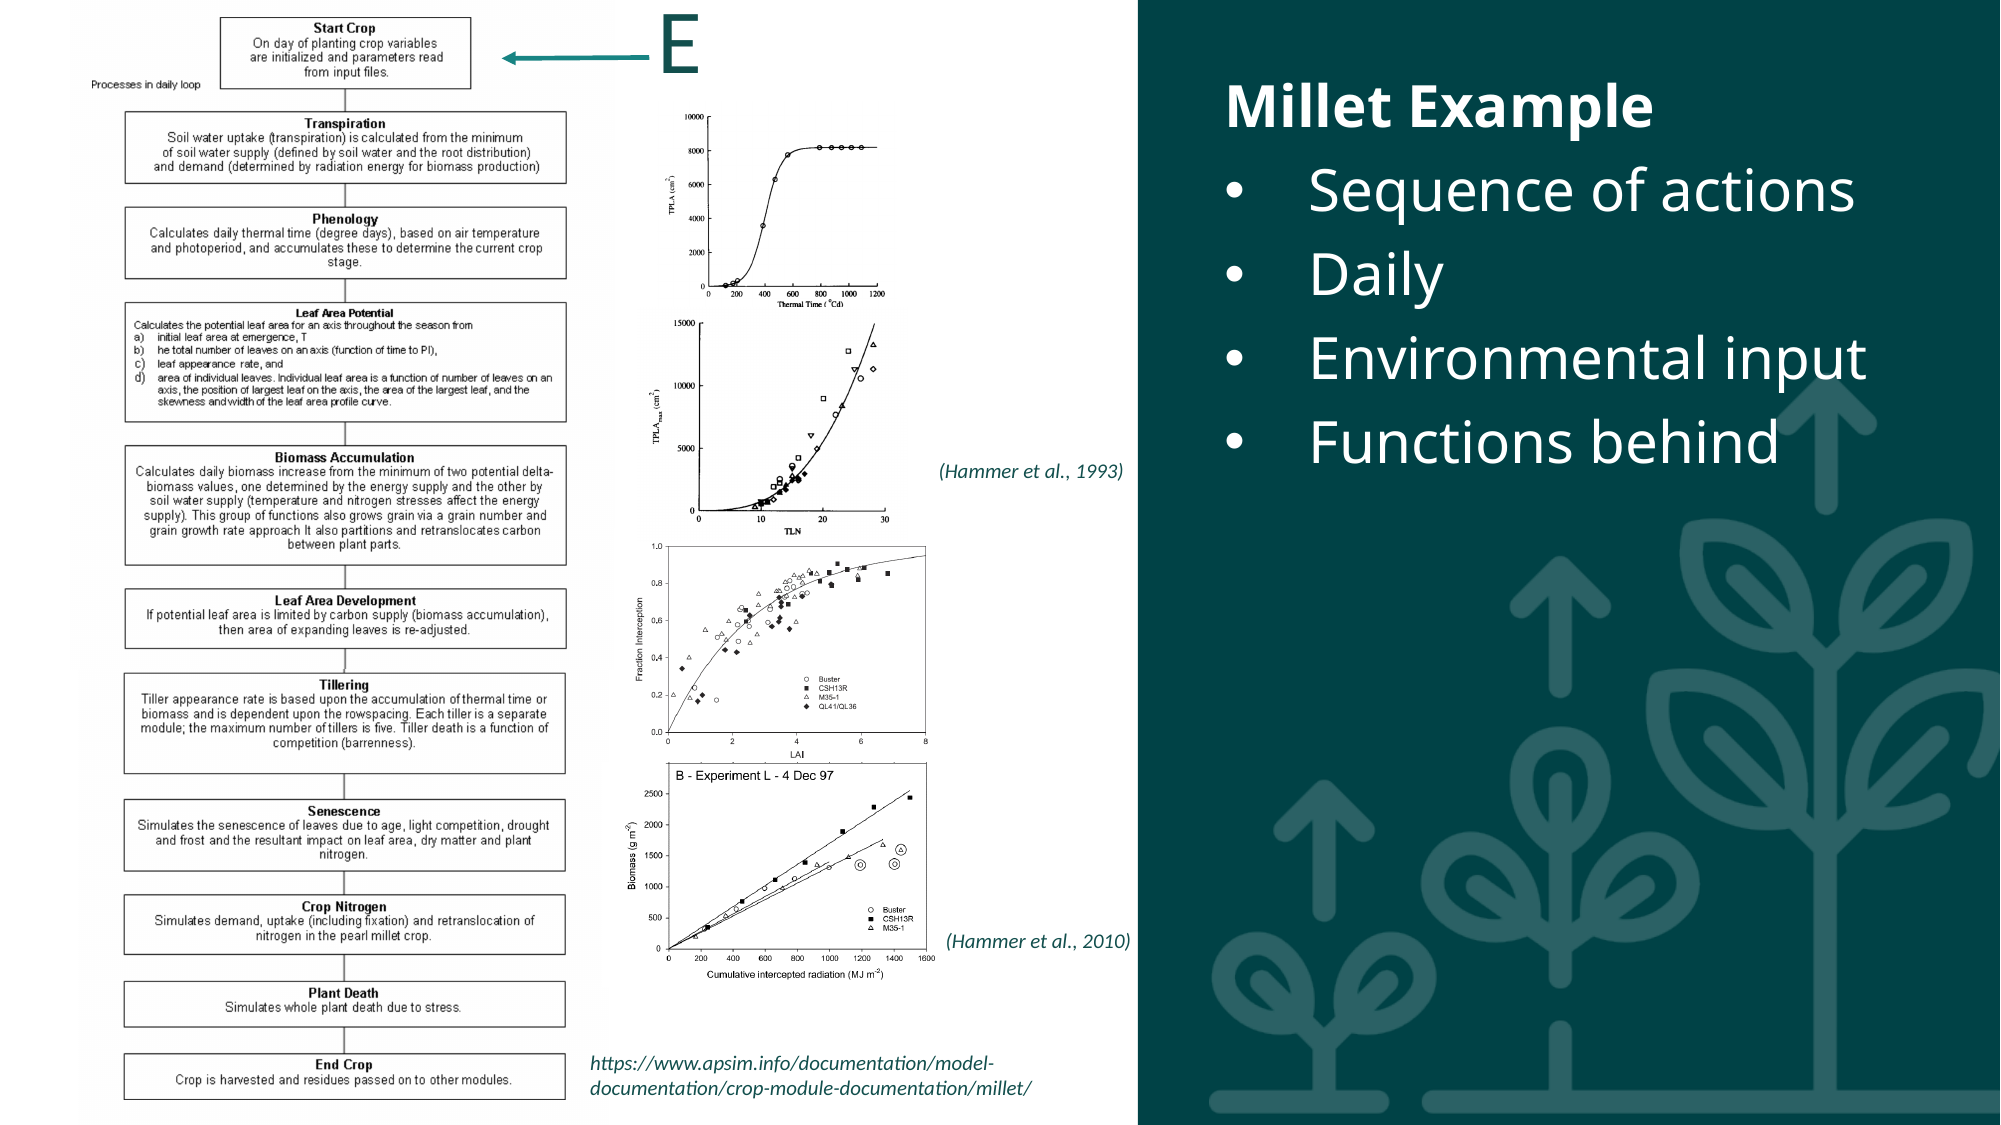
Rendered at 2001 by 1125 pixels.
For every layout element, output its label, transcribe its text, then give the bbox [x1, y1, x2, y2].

text_box https://www.apsim.info/documentation/model-documentation/crop-module-documentation/millet/ [615, 1041, 1128, 1107]
picture [1209, 343, 2000, 1125]
text_box E [643, 0, 732, 78]
list Millet Example Sequence of actions Daily Environmental input Functions behind [1209, 70, 1929, 343]
text_box (Hammer et al., 1993) [923, 450, 1143, 490]
text_box (Hammer et al., 2010) [950, 920, 1150, 960]
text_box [602, 760, 950, 987]
picture [614, 101, 942, 760]
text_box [70, 0, 615, 1125]
